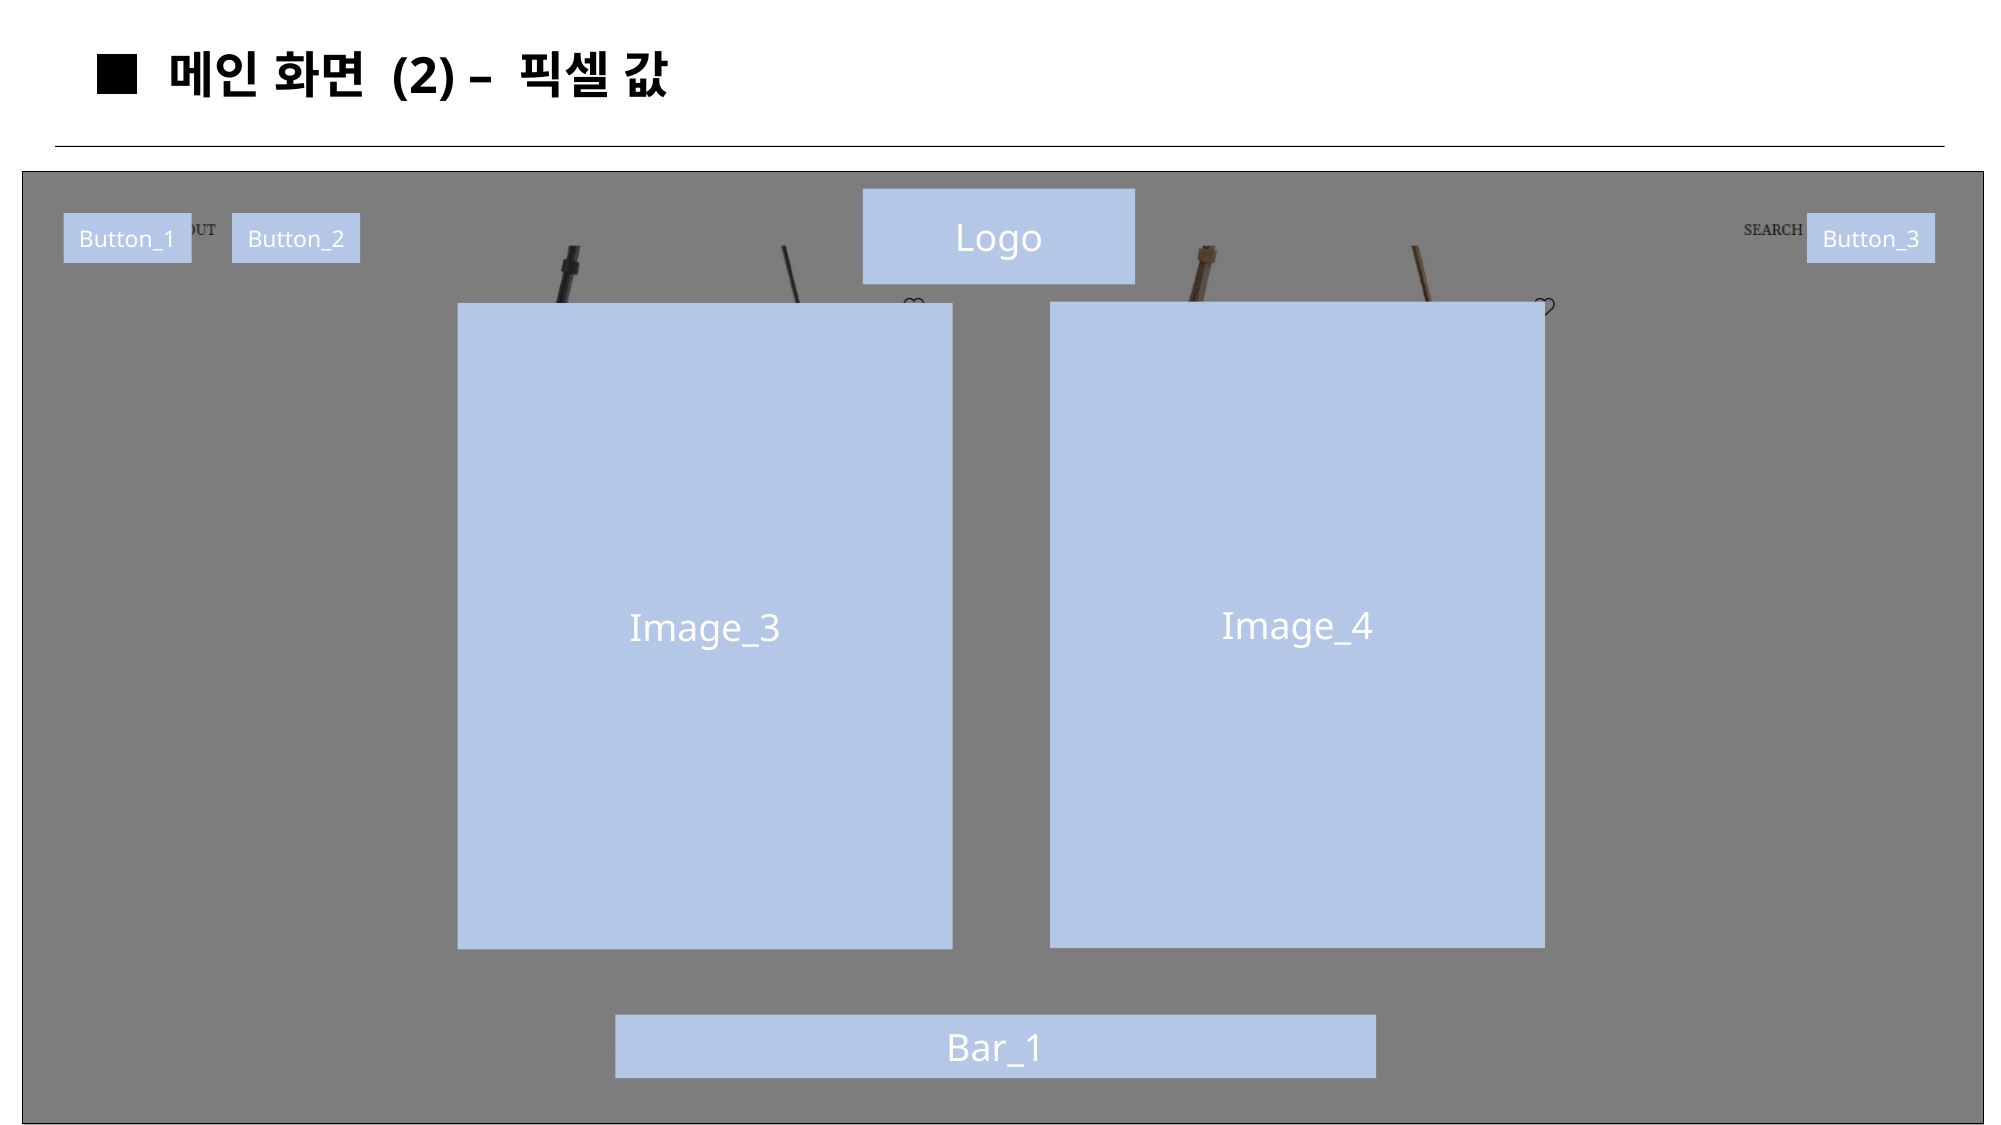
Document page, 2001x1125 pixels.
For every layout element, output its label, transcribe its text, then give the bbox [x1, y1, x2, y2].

text_box ■ 메인 화면 (2) – 픽셀 값 [77, 36, 686, 111]
picture [22, 171, 1984, 1124]
